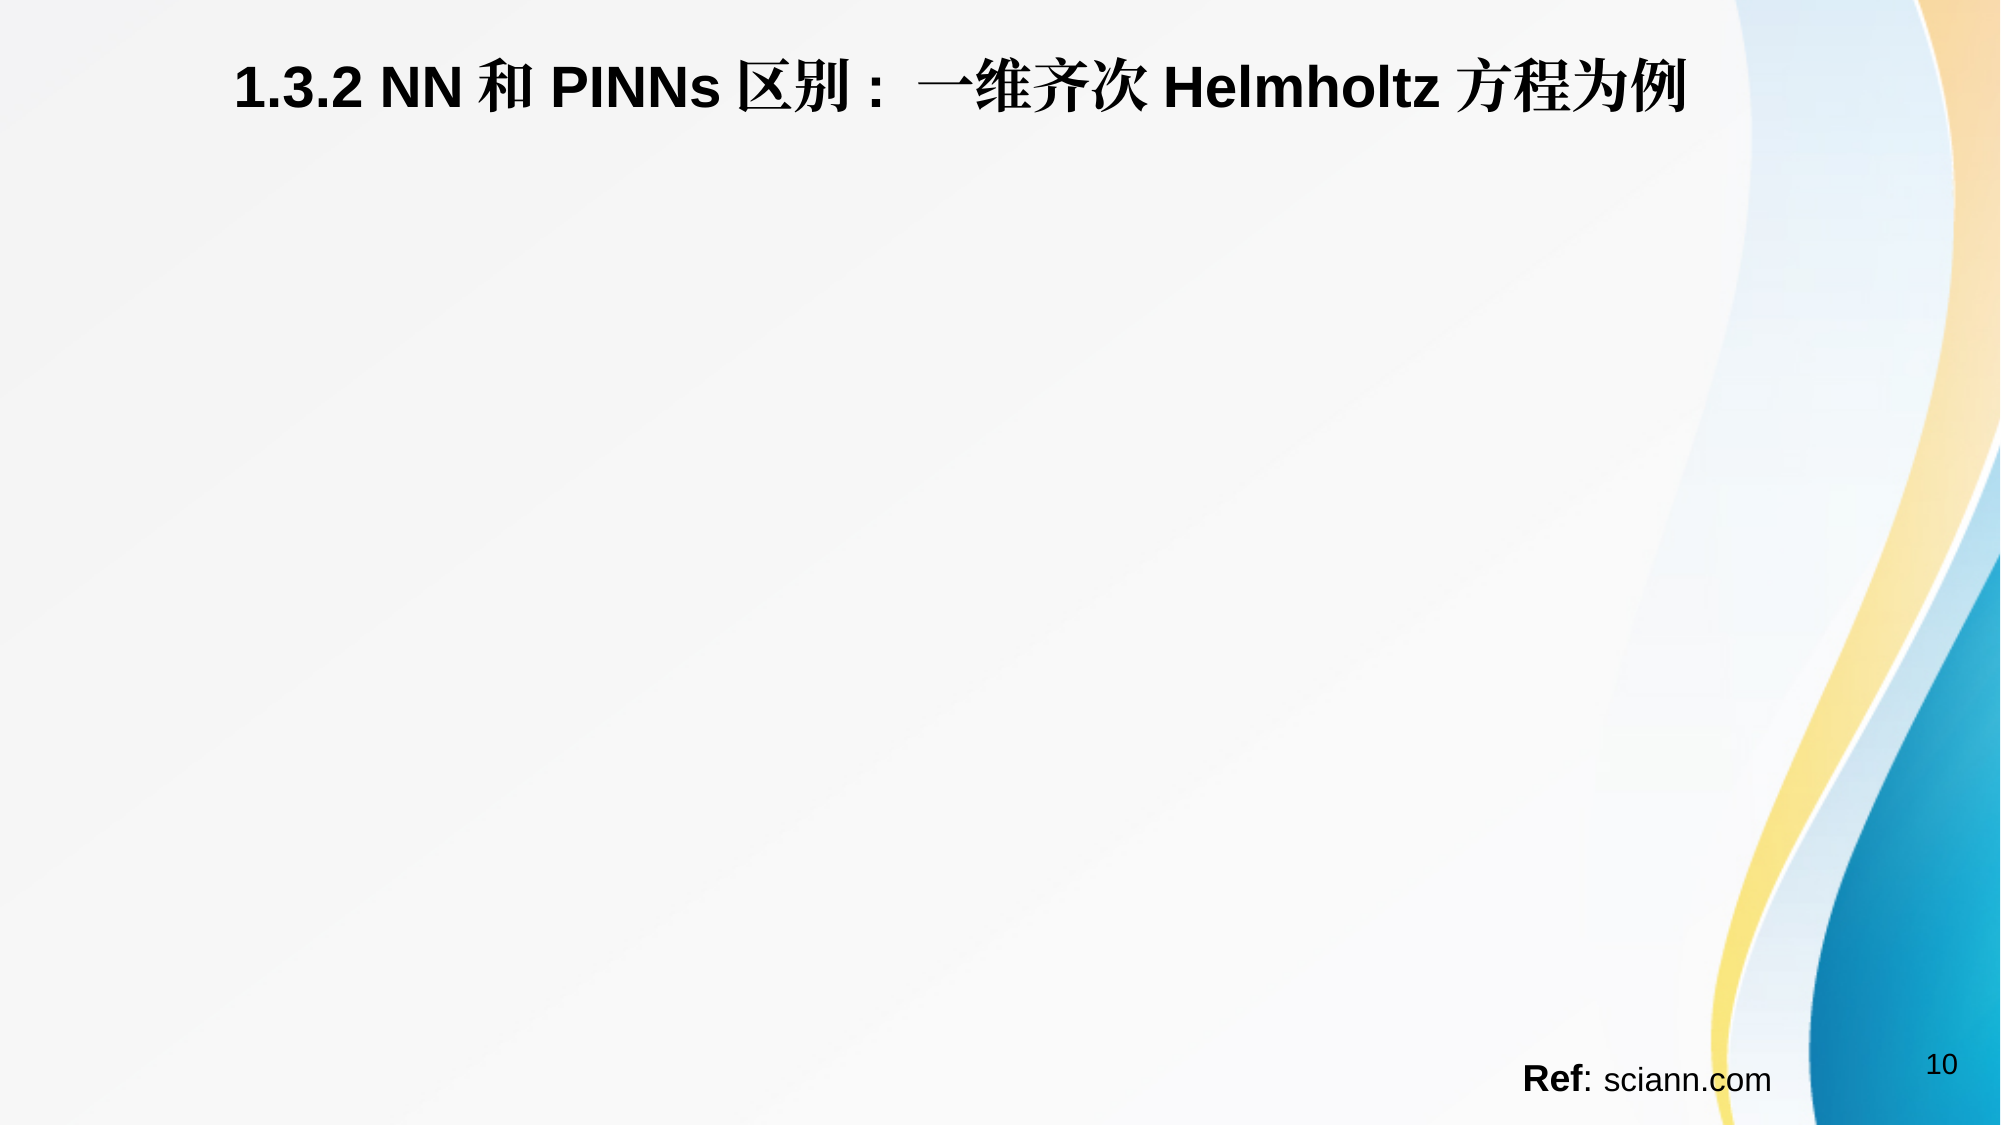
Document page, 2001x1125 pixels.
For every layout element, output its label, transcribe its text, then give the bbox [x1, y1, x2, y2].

picture [0, 0, 2001, 1125]
text_box 1.3.2 NN和PINNs区别: 一维齐次Helmholtz方程为例 [196, 29, 1726, 140]
slide_number 10 [1853, 1019, 1974, 1106]
text_box Ref: sciann.com [1507, 1046, 1810, 1107]
